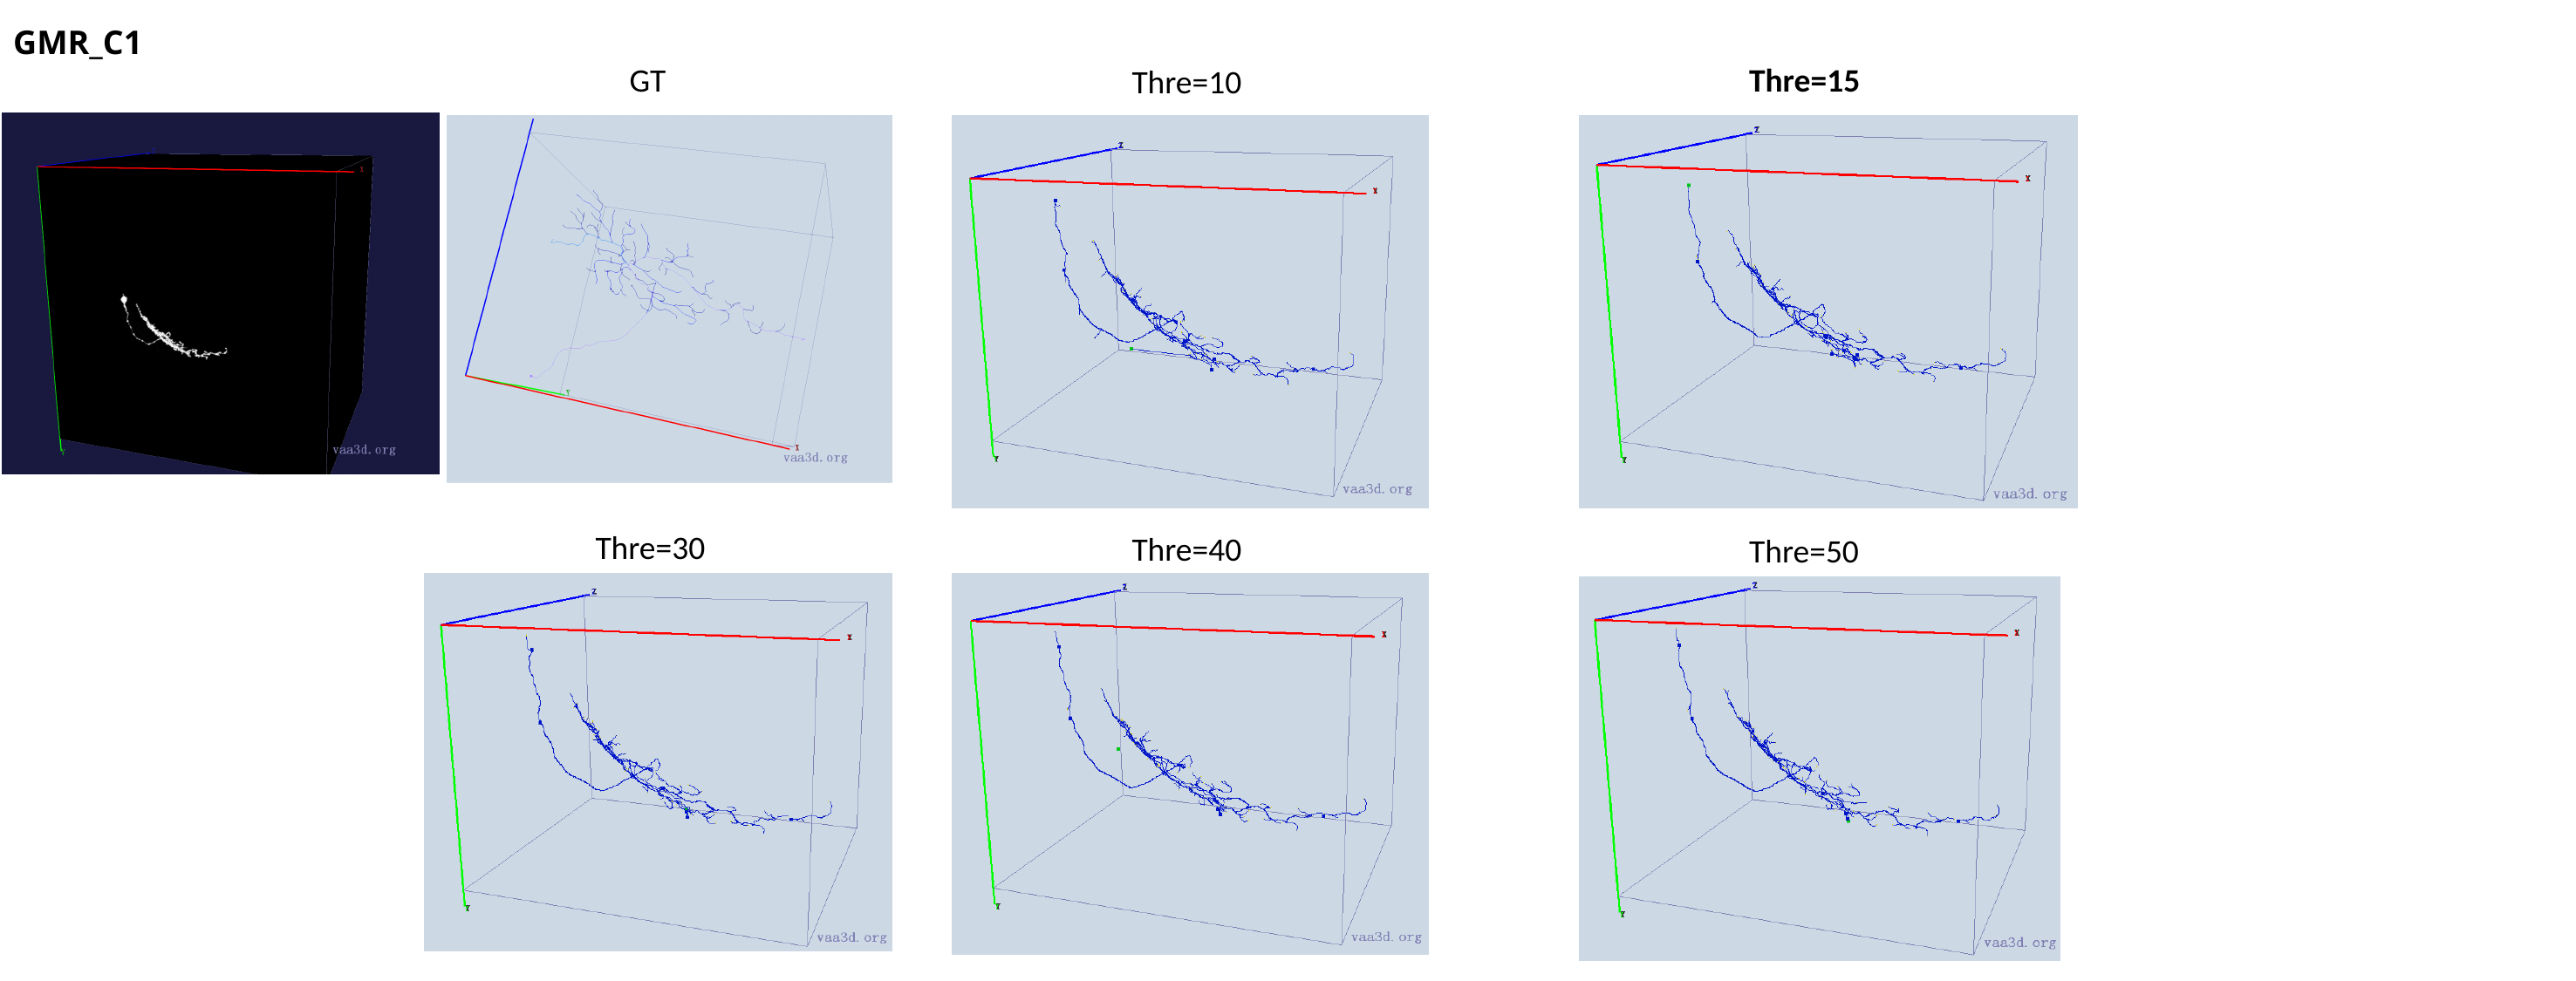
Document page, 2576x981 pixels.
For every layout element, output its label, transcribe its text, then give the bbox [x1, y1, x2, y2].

text_box Thre=30 [582, 520, 735, 573]
picture [424, 573, 892, 951]
text_box Thre=40 [1118, 521, 1303, 573]
text_box Thre=10 [1118, 54, 1303, 107]
text_box Thre=15 [1736, 52, 1921, 106]
text_box GMR_C1 [0, 15, 156, 68]
picture [1579, 576, 2060, 961]
picture [2, 112, 440, 474]
text_box GT [616, 52, 700, 106]
picture [1579, 115, 2078, 508]
picture [952, 115, 1429, 508]
text_box Thre=50 [1736, 523, 1921, 576]
picture [952, 573, 1429, 955]
picture [447, 115, 892, 483]
